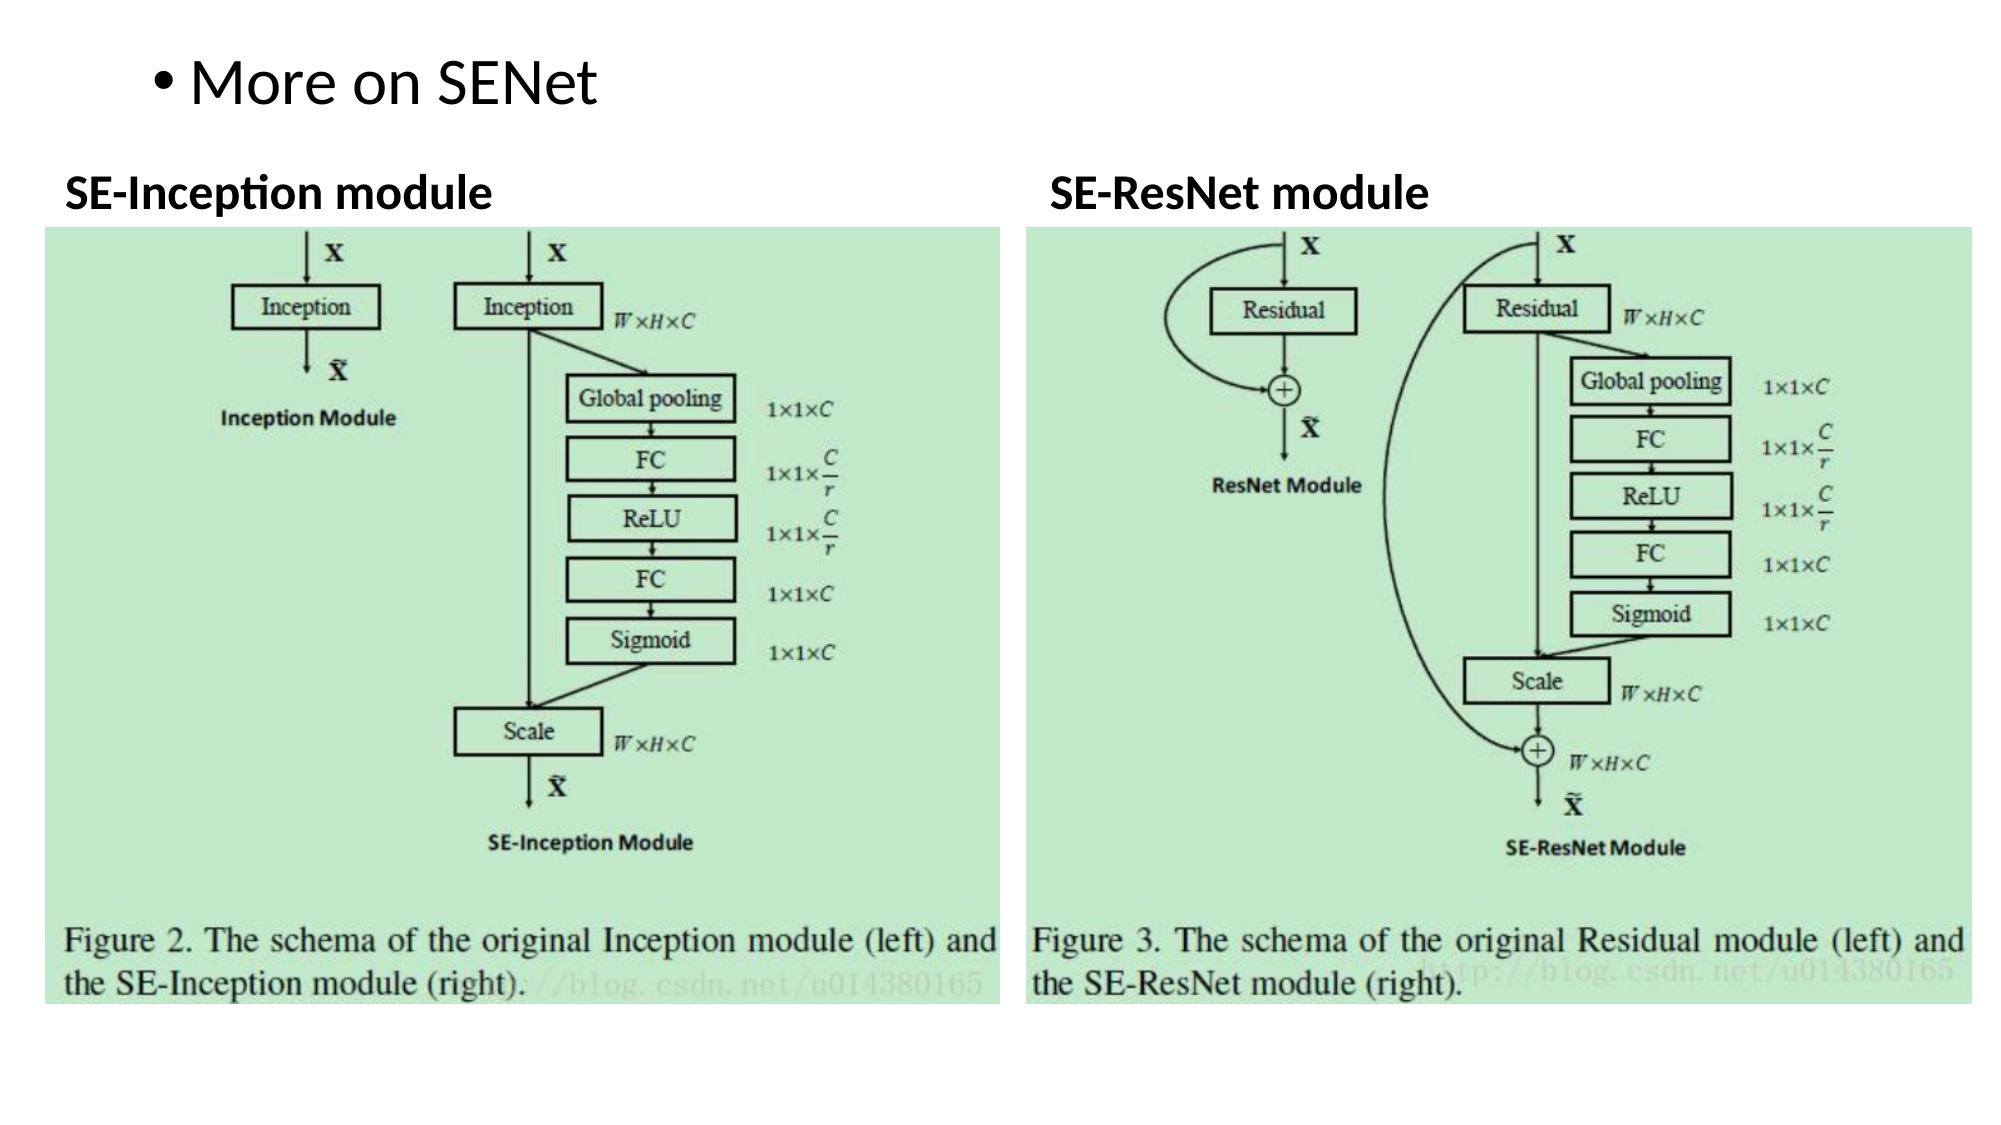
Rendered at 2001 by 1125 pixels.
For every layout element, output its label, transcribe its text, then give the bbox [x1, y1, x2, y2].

text_box SE-Inception module [50, 152, 509, 227]
picture [45, 227, 1001, 1004]
picture [1026, 227, 1972, 1004]
text_box SE-ResNet module [1035, 152, 1446, 227]
list More on SENet [137, 39, 1863, 754]
